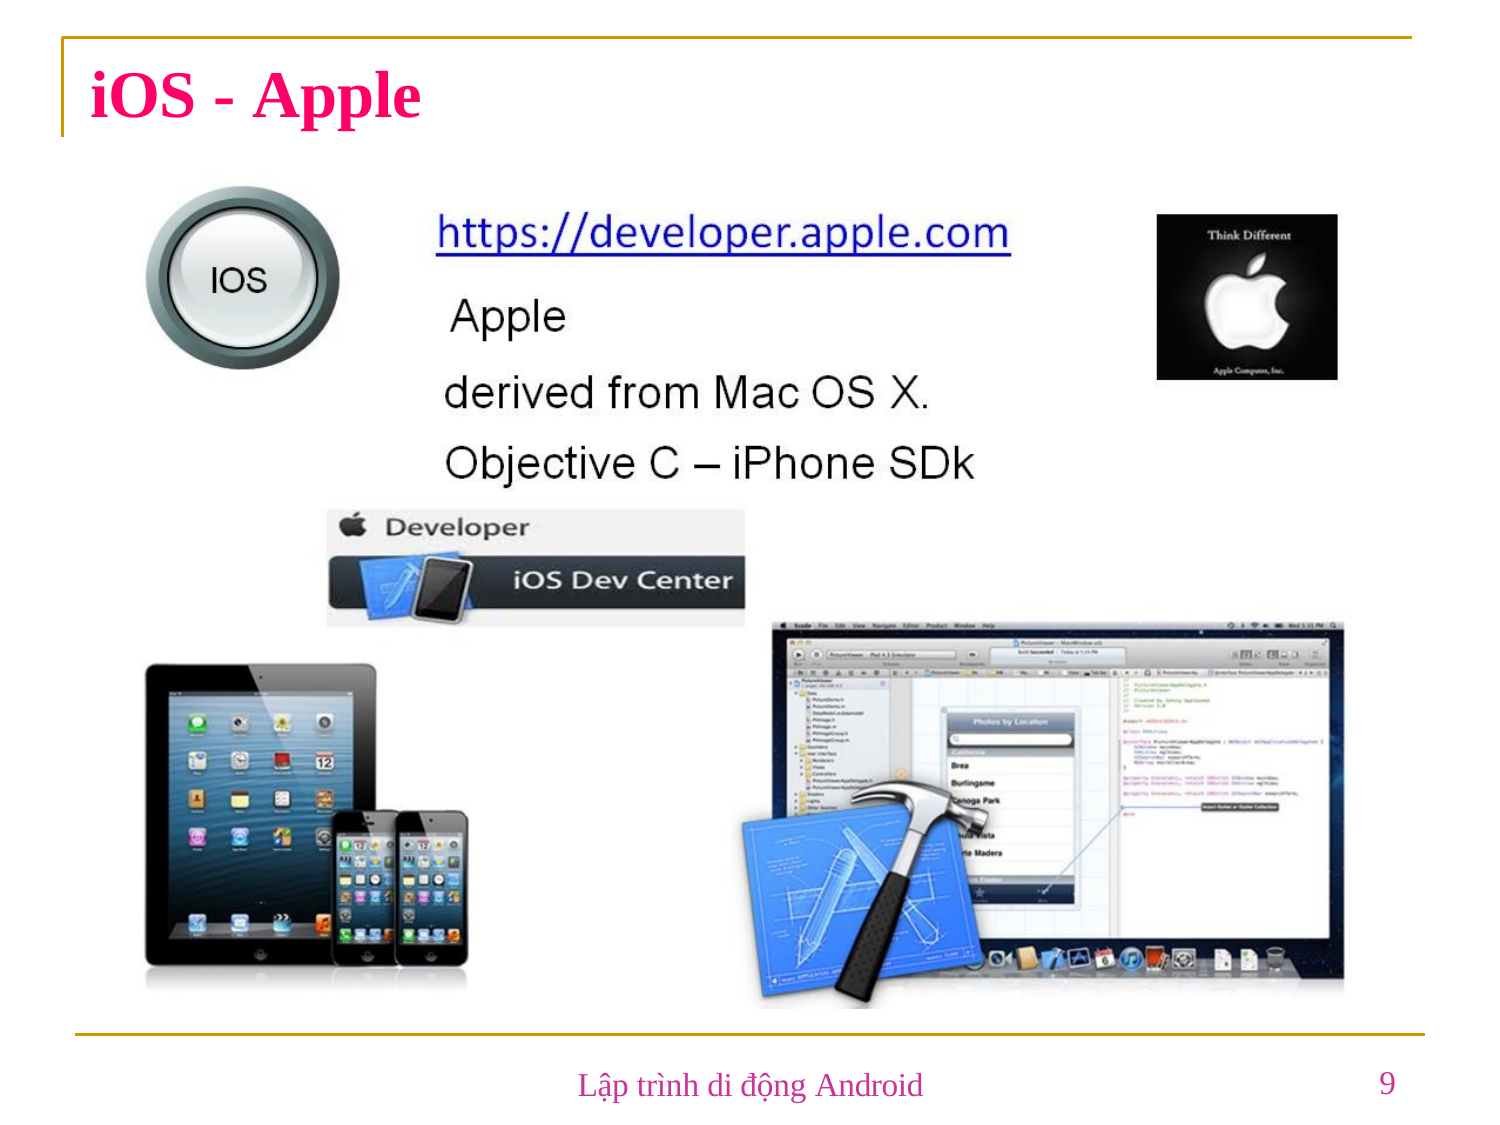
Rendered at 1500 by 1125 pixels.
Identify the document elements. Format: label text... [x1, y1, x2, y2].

slide_number Lập trình di động Android [575, 1063, 925, 1125]
slide_number 9 [1373, 1063, 1417, 1125]
title iOS - Apple [87, 49, 426, 239]
text_box [140, 172, 1353, 1009]
